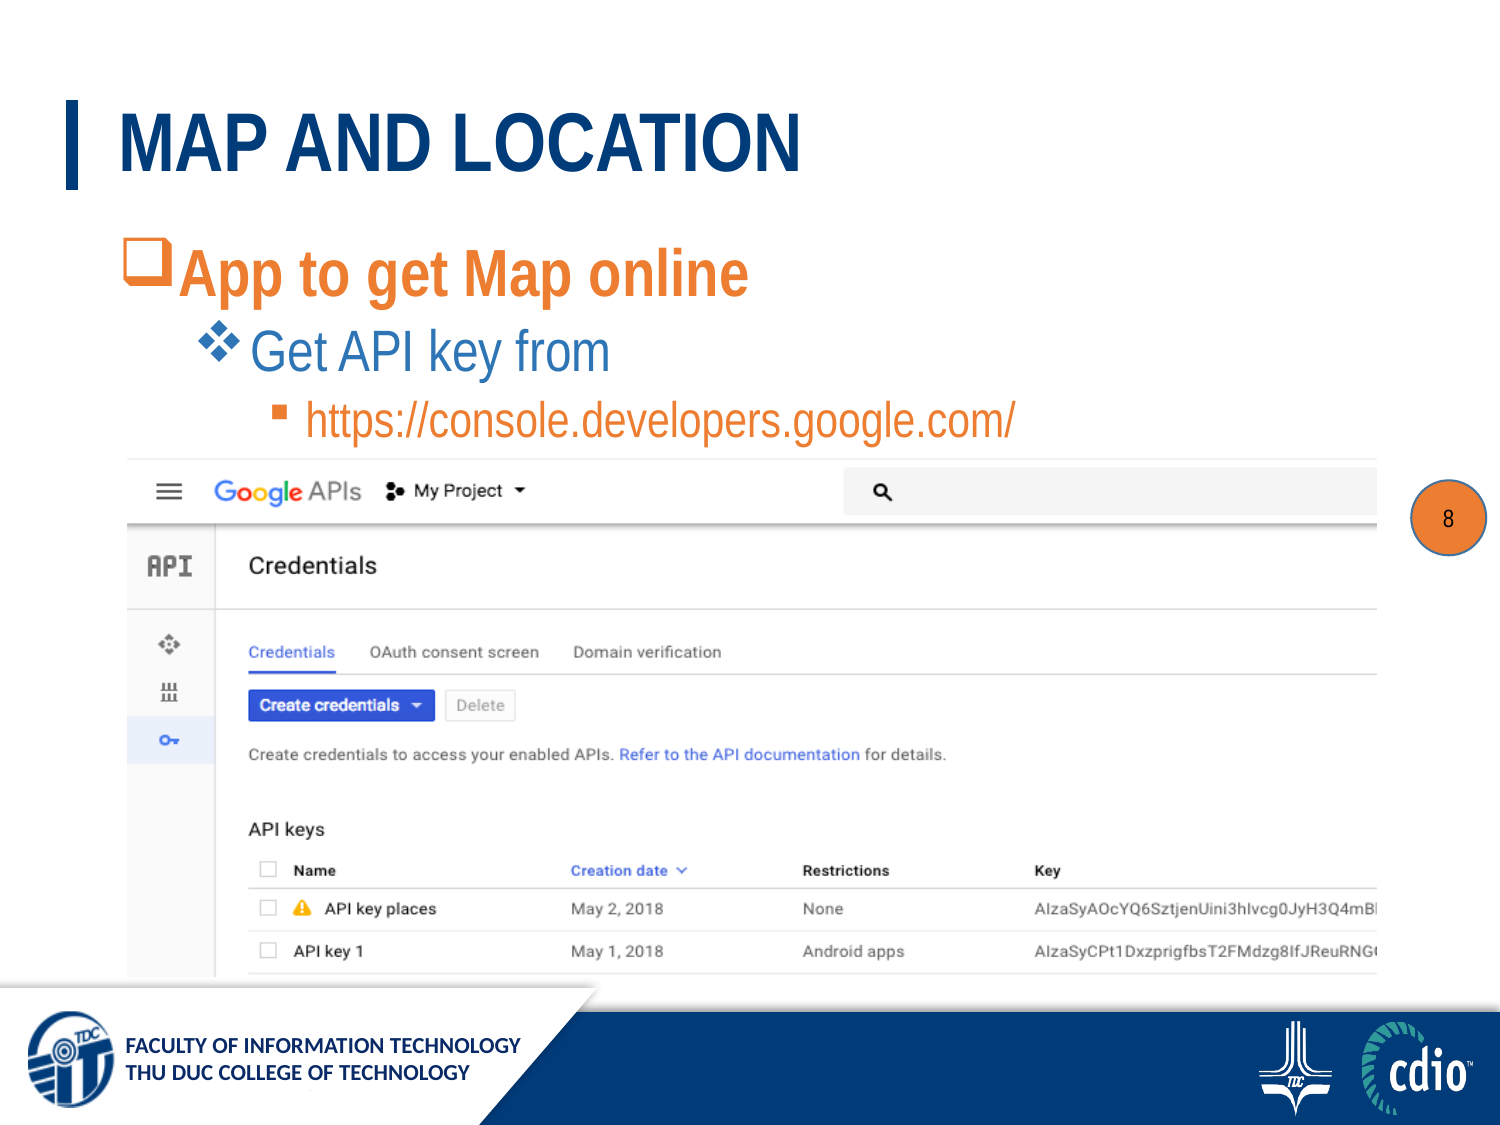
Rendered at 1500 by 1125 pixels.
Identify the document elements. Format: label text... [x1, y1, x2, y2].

list App to get Map online Get API key from https://console.developers.google.com/ [103, 231, 1397, 977]
picture [1259, 1021, 1332, 1117]
picture [127, 457, 1377, 977]
picture [28, 1010, 388, 1108]
title MAP AND LOCATION [103, 57, 1397, 231]
picture [1361, 1021, 1473, 1115]
